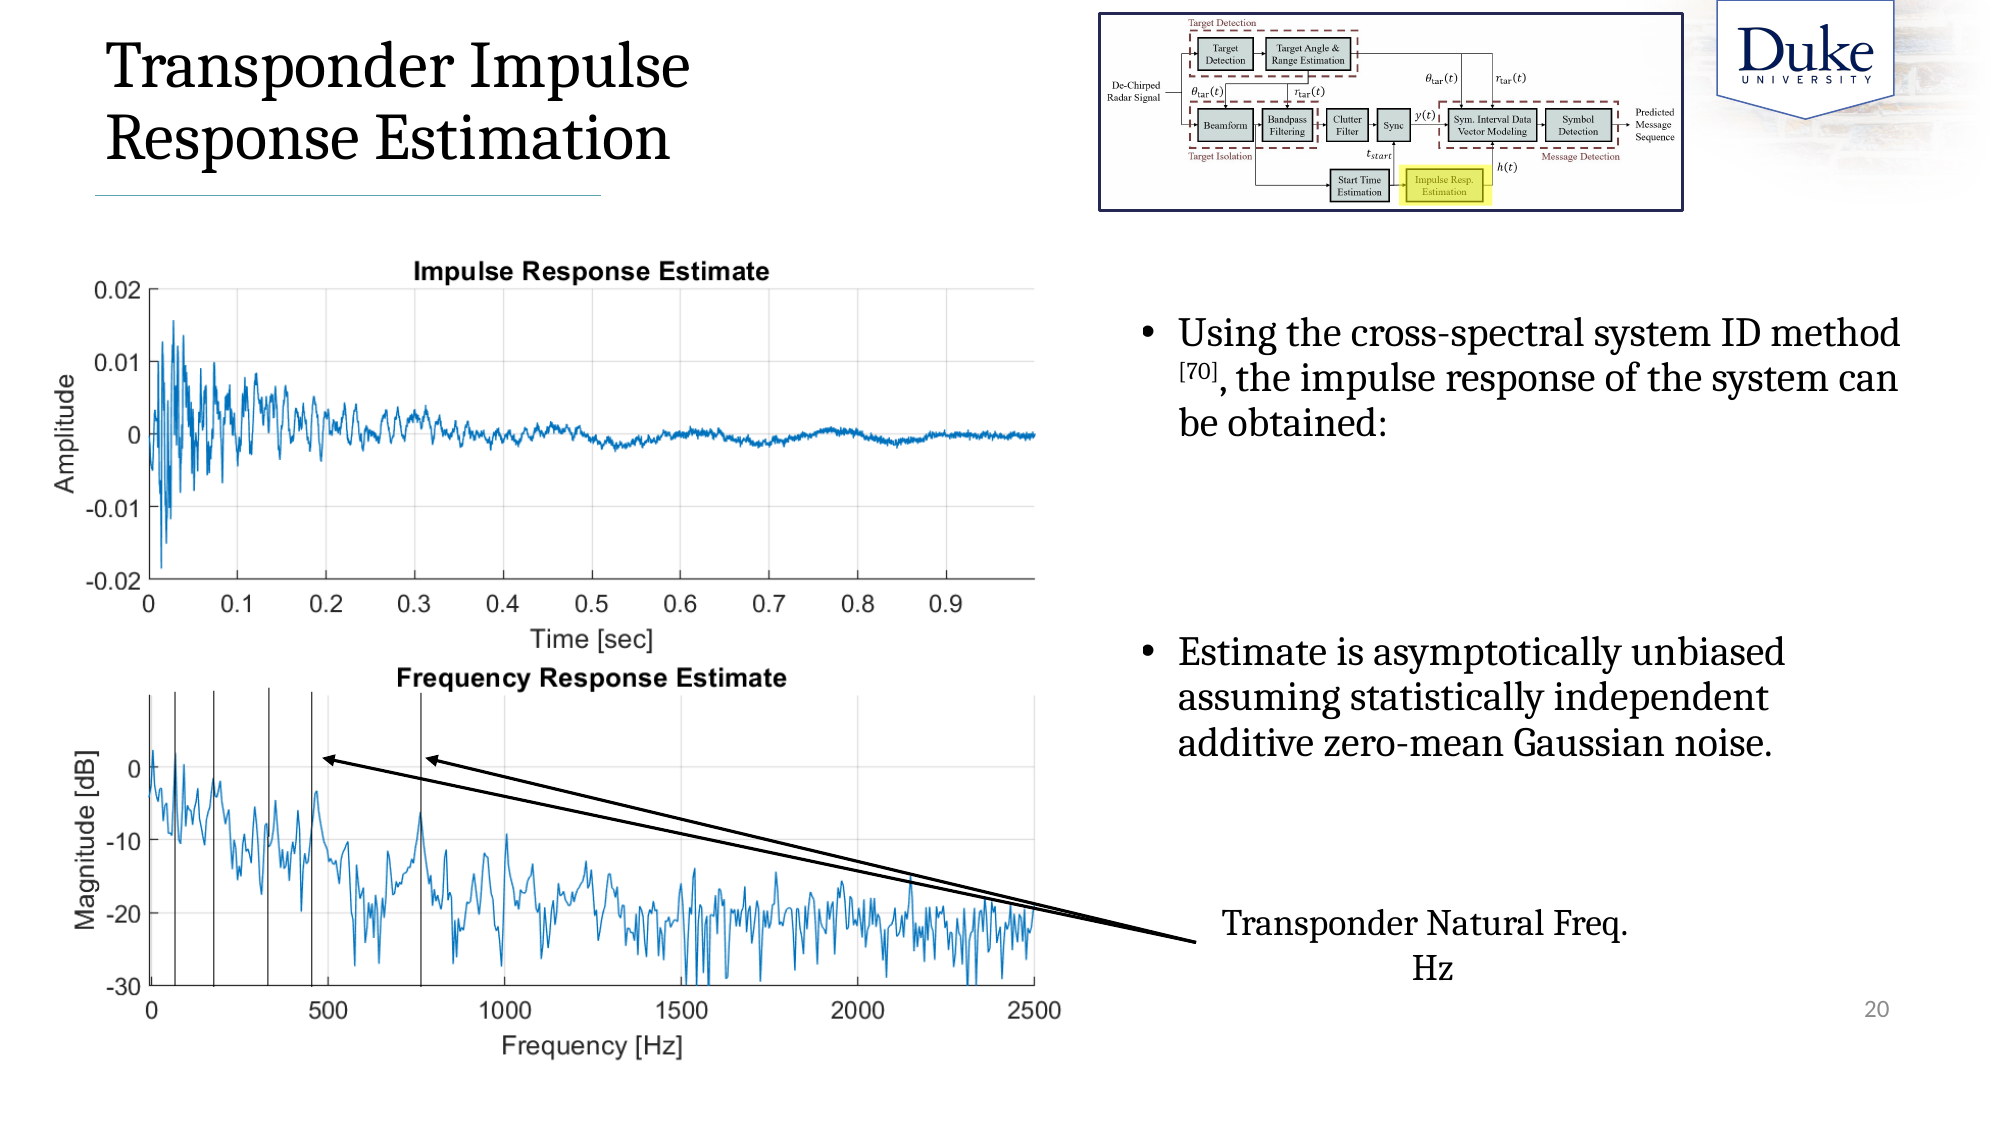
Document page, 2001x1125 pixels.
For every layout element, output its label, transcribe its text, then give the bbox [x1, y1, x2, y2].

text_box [322, 757, 1196, 944]
picture [0, 224, 1143, 1082]
title Transponder Impulse Response Estimation [90, 21, 965, 202]
picture [1101, 0, 1994, 319]
slide_number 20 [1732, 977, 1905, 1037]
